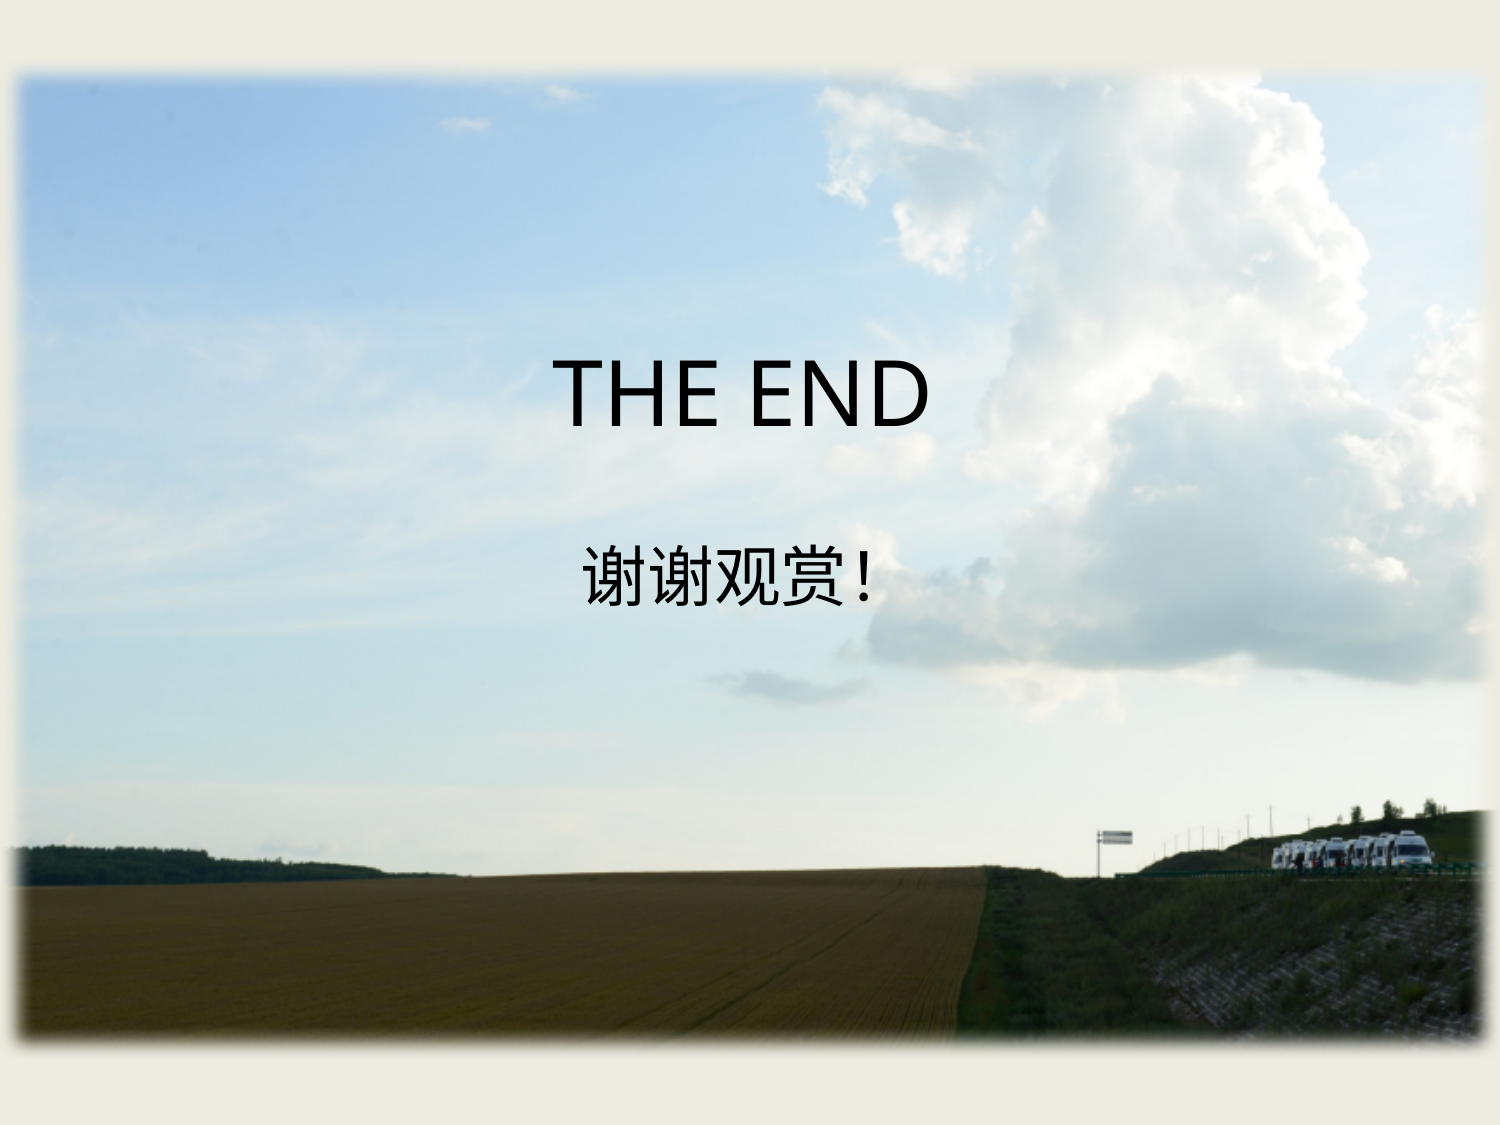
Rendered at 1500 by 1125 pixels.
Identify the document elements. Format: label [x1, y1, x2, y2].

picture [0, 58, 1500, 1061]
